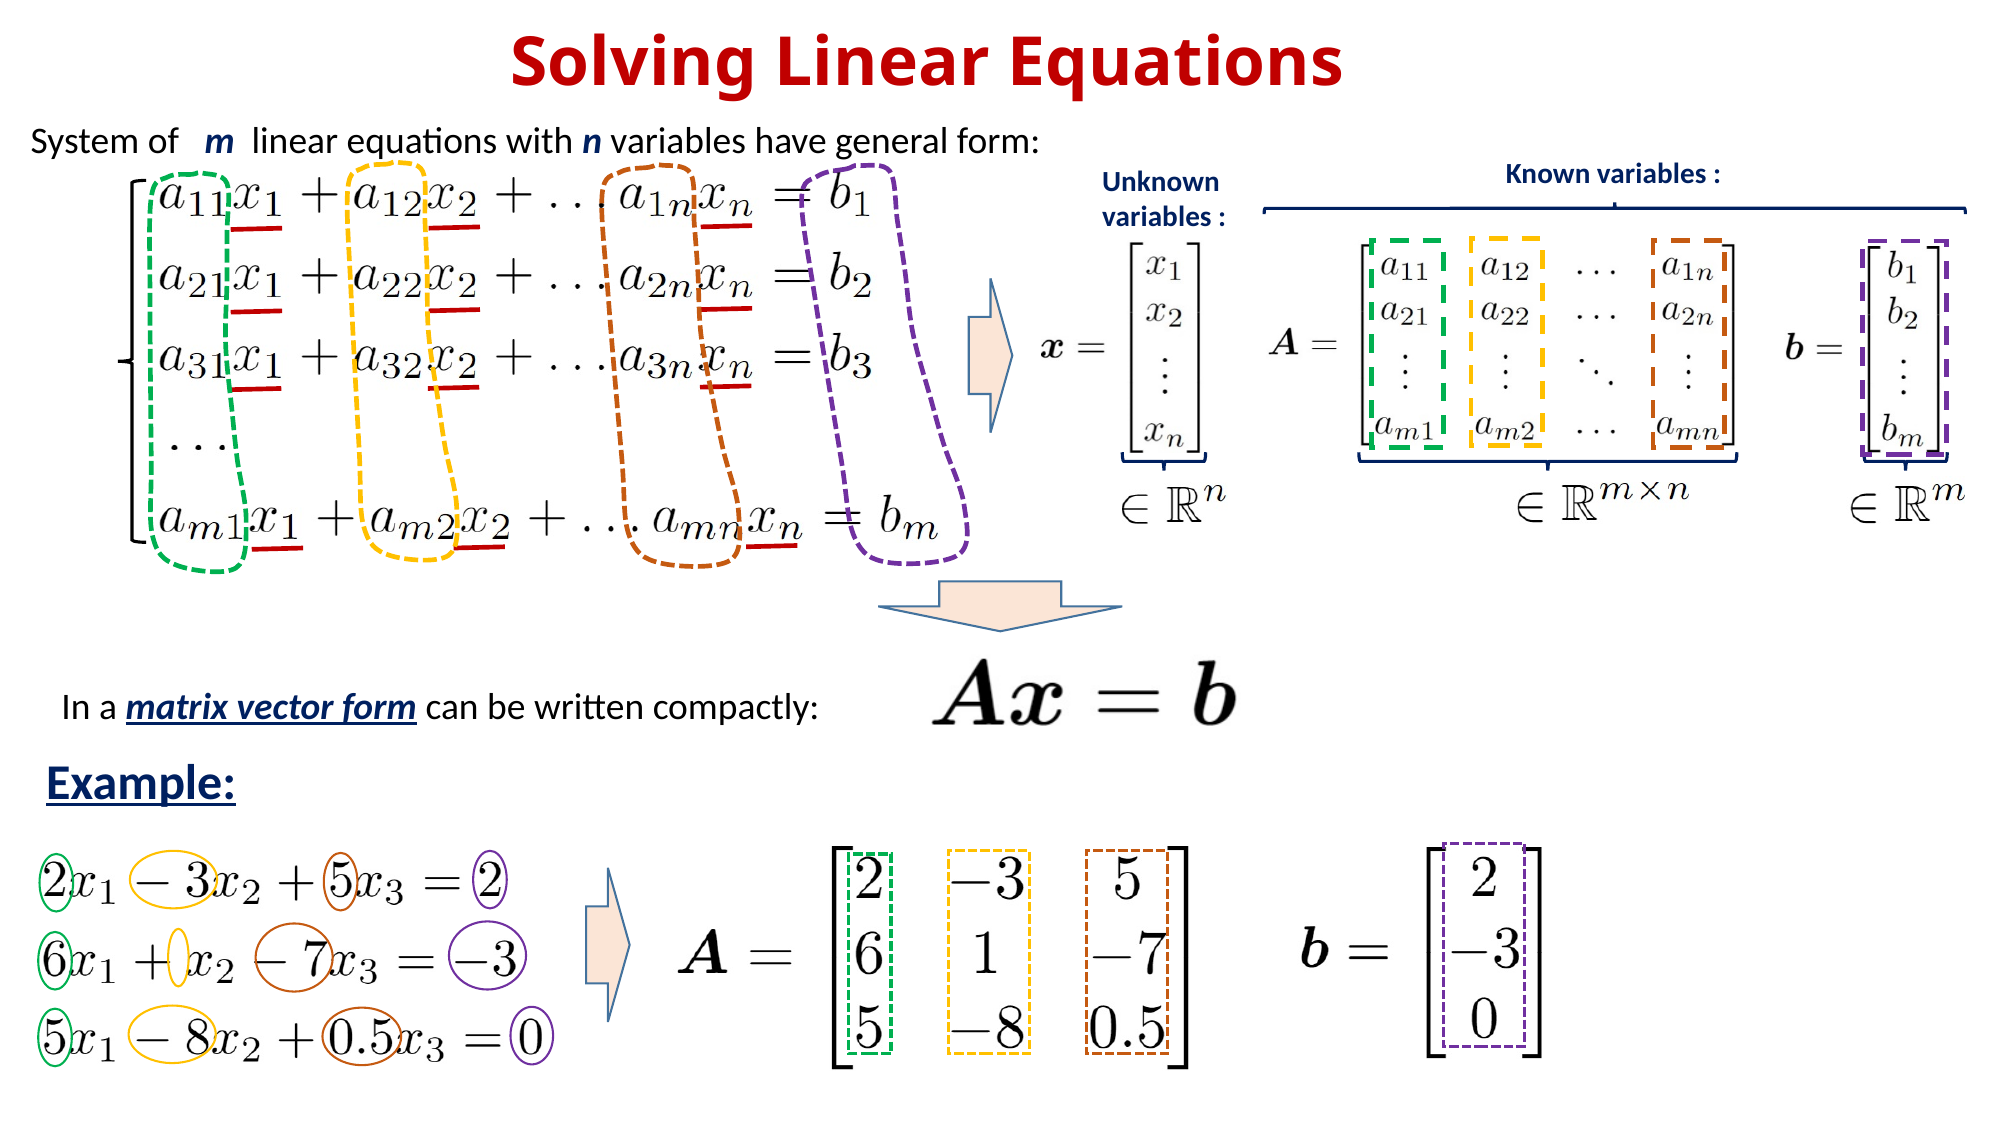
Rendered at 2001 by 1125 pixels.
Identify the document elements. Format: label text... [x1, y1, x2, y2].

text_box [845, 164, 888, 168]
text_box Unknown variables : [1087, 154, 1242, 240]
text_box System of m linear equations with n variables have general form: [15, 108, 1056, 168]
text_box [878, 580, 1123, 633]
text_box [1863, 452, 1948, 471]
text_box [634, 163, 687, 168]
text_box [117, 168, 941, 543]
text_box [856, 431, 969, 565]
text_box [1121, 452, 1207, 471]
text_box [369, 543, 457, 562]
text_box [478, 849, 502, 857]
text_box [967, 278, 1014, 433]
text_box [585, 867, 631, 1023]
text_box [360, 160, 422, 168]
picture [920, 645, 1253, 736]
text_box Solving Linear Equations [56, 19, 1782, 109]
text_box [1263, 202, 1966, 215]
picture [1784, 246, 1944, 453]
text_box [144, 849, 203, 857]
picture [1846, 476, 1965, 524]
text_box [153, 543, 247, 573]
text_box Example: [31, 742, 252, 817]
picture [1040, 240, 1204, 453]
text_box [330, 851, 351, 857]
text_box [1862, 240, 1947, 456]
text_box [1358, 452, 1738, 471]
text_box [46, 1064, 64, 1068]
text_box [631, 543, 741, 568]
picture [1512, 482, 1689, 524]
picture [672, 844, 1189, 1071]
picture [40, 857, 544, 1064]
text_box In a matrix vector form can be written compactly: [46, 674, 835, 735]
text_box [544, 1010, 555, 1061]
text_box [47, 852, 66, 857]
picture [1266, 240, 1737, 448]
picture [1122, 482, 1228, 524]
text_box Known variables : [1491, 147, 1737, 197]
picture [1297, 844, 1543, 1059]
